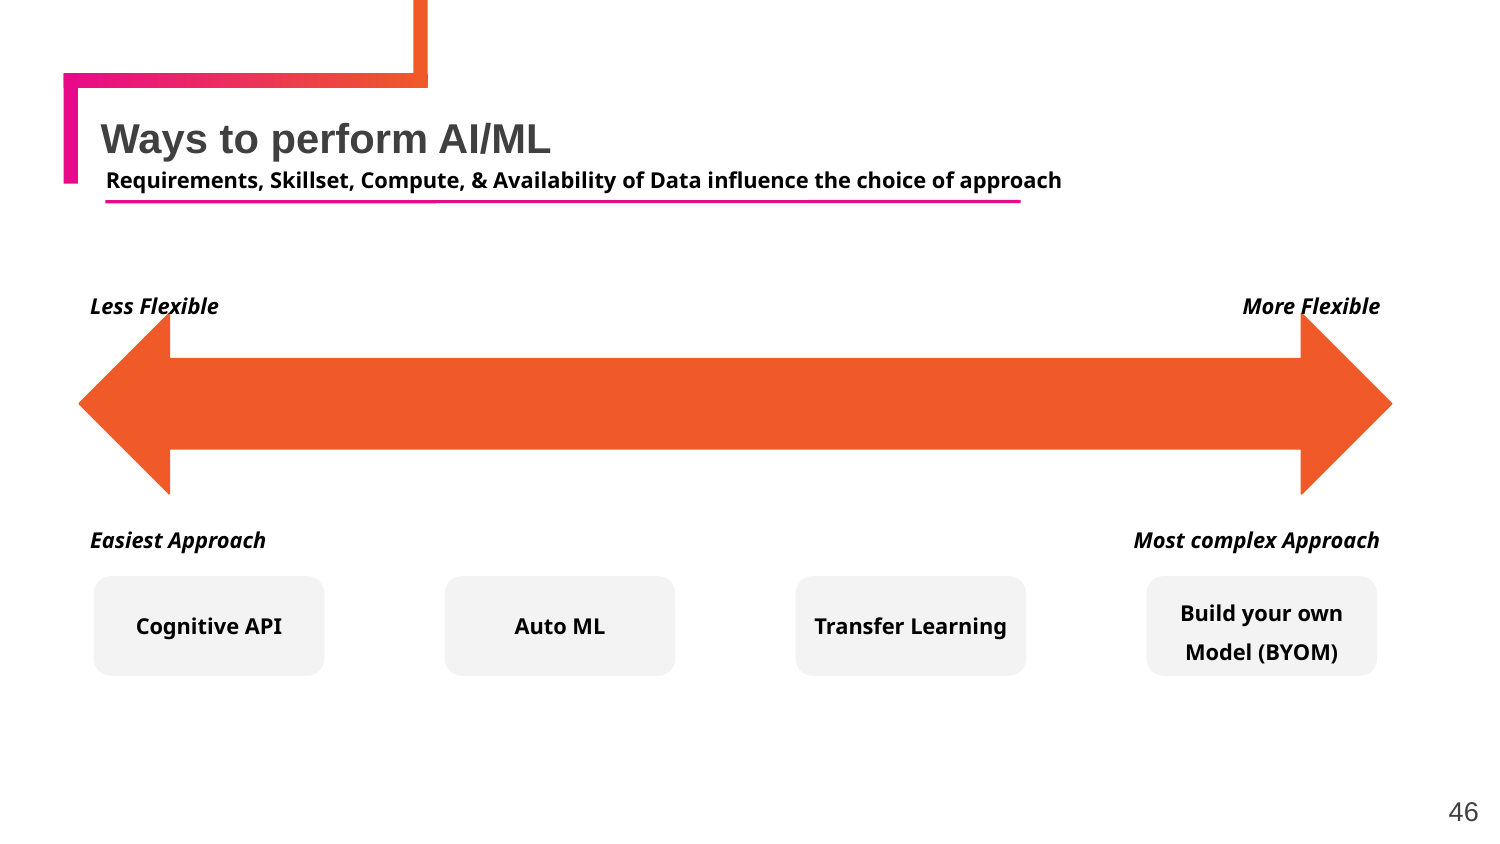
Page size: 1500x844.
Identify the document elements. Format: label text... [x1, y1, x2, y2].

text_box Build your own Model (BYOM) [1147, 576, 1377, 676]
text_box Less Flexible [79, 267, 430, 330]
text_box More Flexible [990, 267, 1392, 330]
title Ways to perform AI/ML [100, 117, 1455, 259]
text_box Transfer Learning [796, 576, 1026, 676]
text_box Most complex Approach [990, 502, 1392, 565]
text_box Cognitive API [94, 576, 324, 676]
text_box Auto ML [445, 576, 675, 676]
text_box Requirements, Skillset, Compute, & Availability of Data influence the choice of approach [94, 155, 1135, 205]
text_box [79, 330, 1392, 494]
text_box Easiest Approach [79, 502, 430, 565]
slide_number 46 [1403, 779, 1494, 844]
